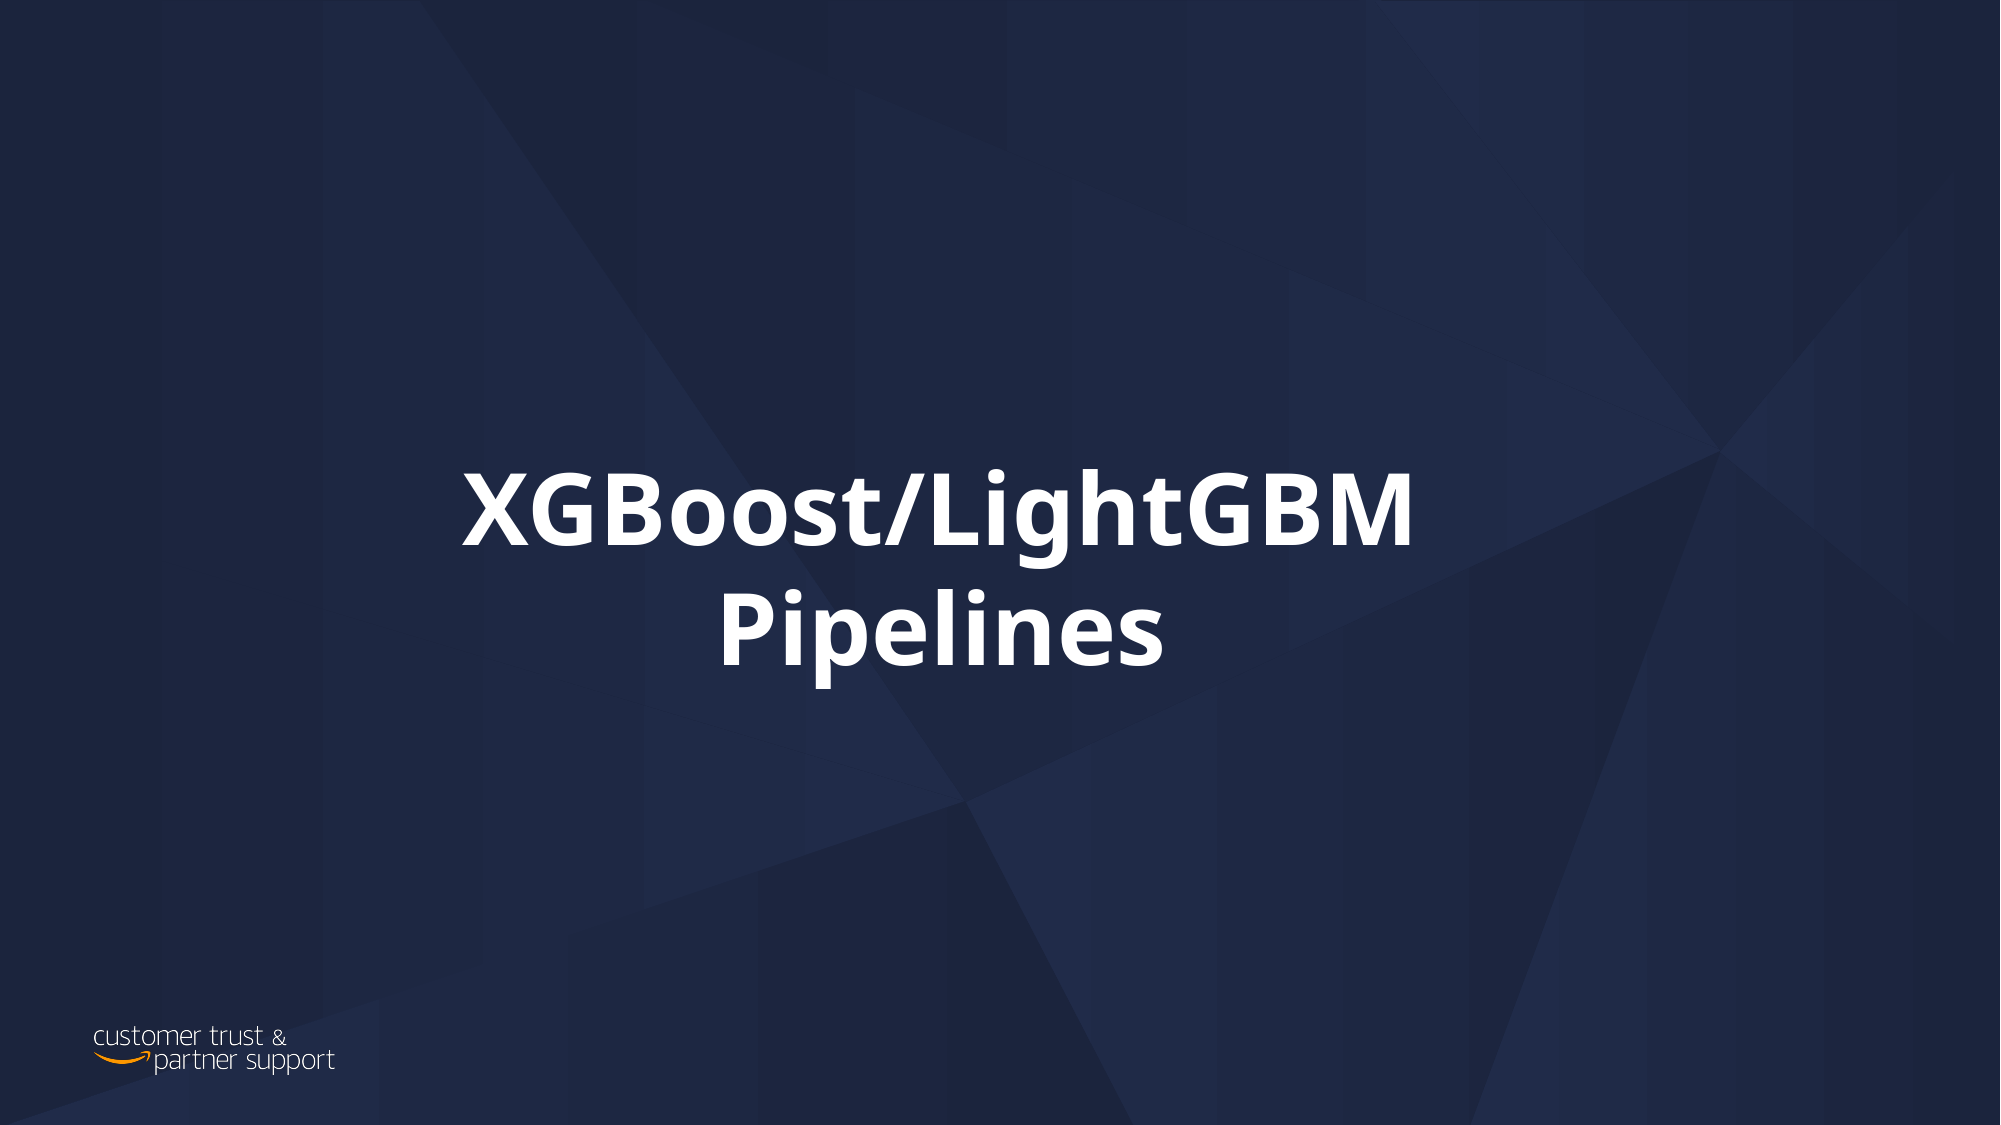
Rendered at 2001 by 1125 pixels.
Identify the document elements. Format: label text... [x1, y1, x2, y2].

list XGBoost/LightGBM Pipelines [341, 294, 1541, 838]
